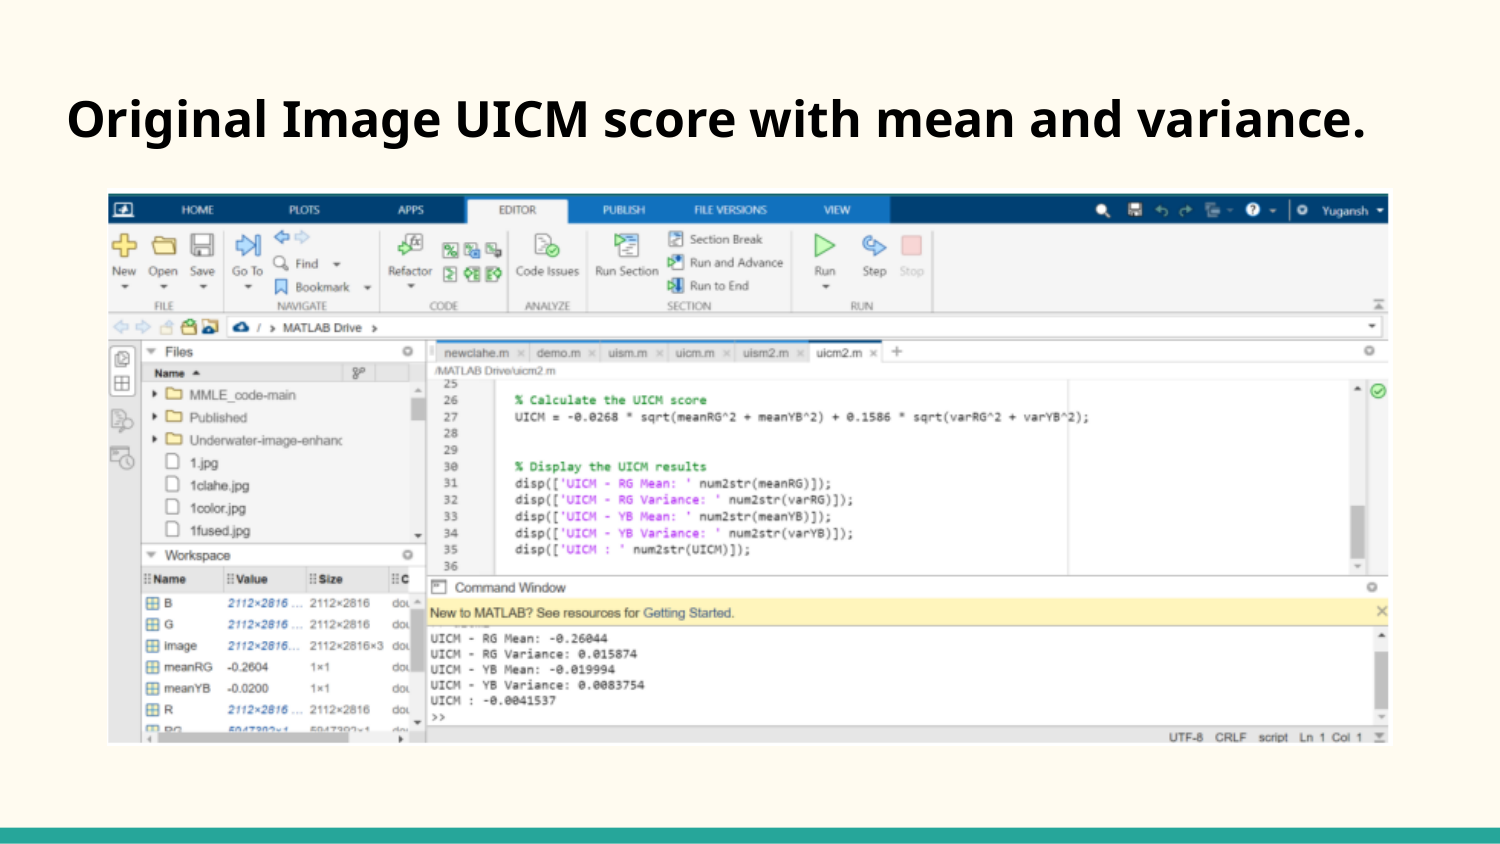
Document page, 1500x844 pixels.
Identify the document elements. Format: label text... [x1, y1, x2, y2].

picture [107, 188, 1393, 746]
title Original Image UICM score with mean and variance. [51, 72, 1449, 174]
